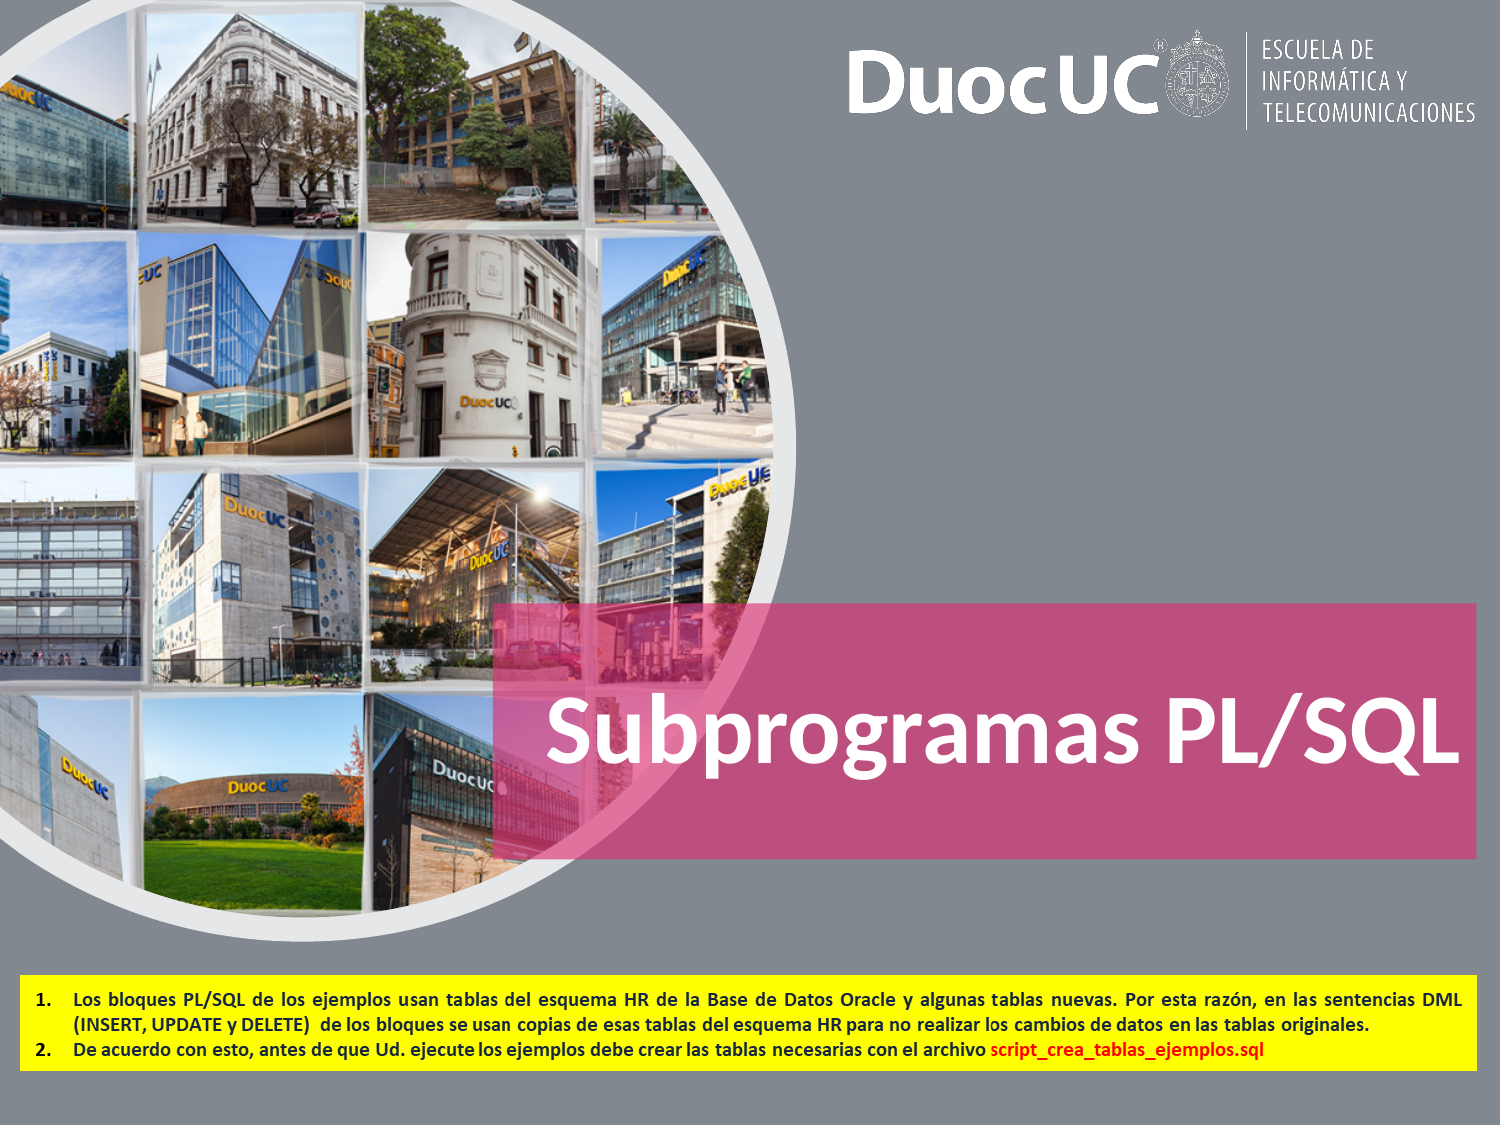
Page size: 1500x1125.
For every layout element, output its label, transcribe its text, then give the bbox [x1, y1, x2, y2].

picture [849, 30, 1475, 130]
picture [19, 975, 1477, 1076]
picture [0, 0, 774, 918]
title Subprogramas PL/SQL [492, 603, 1477, 860]
